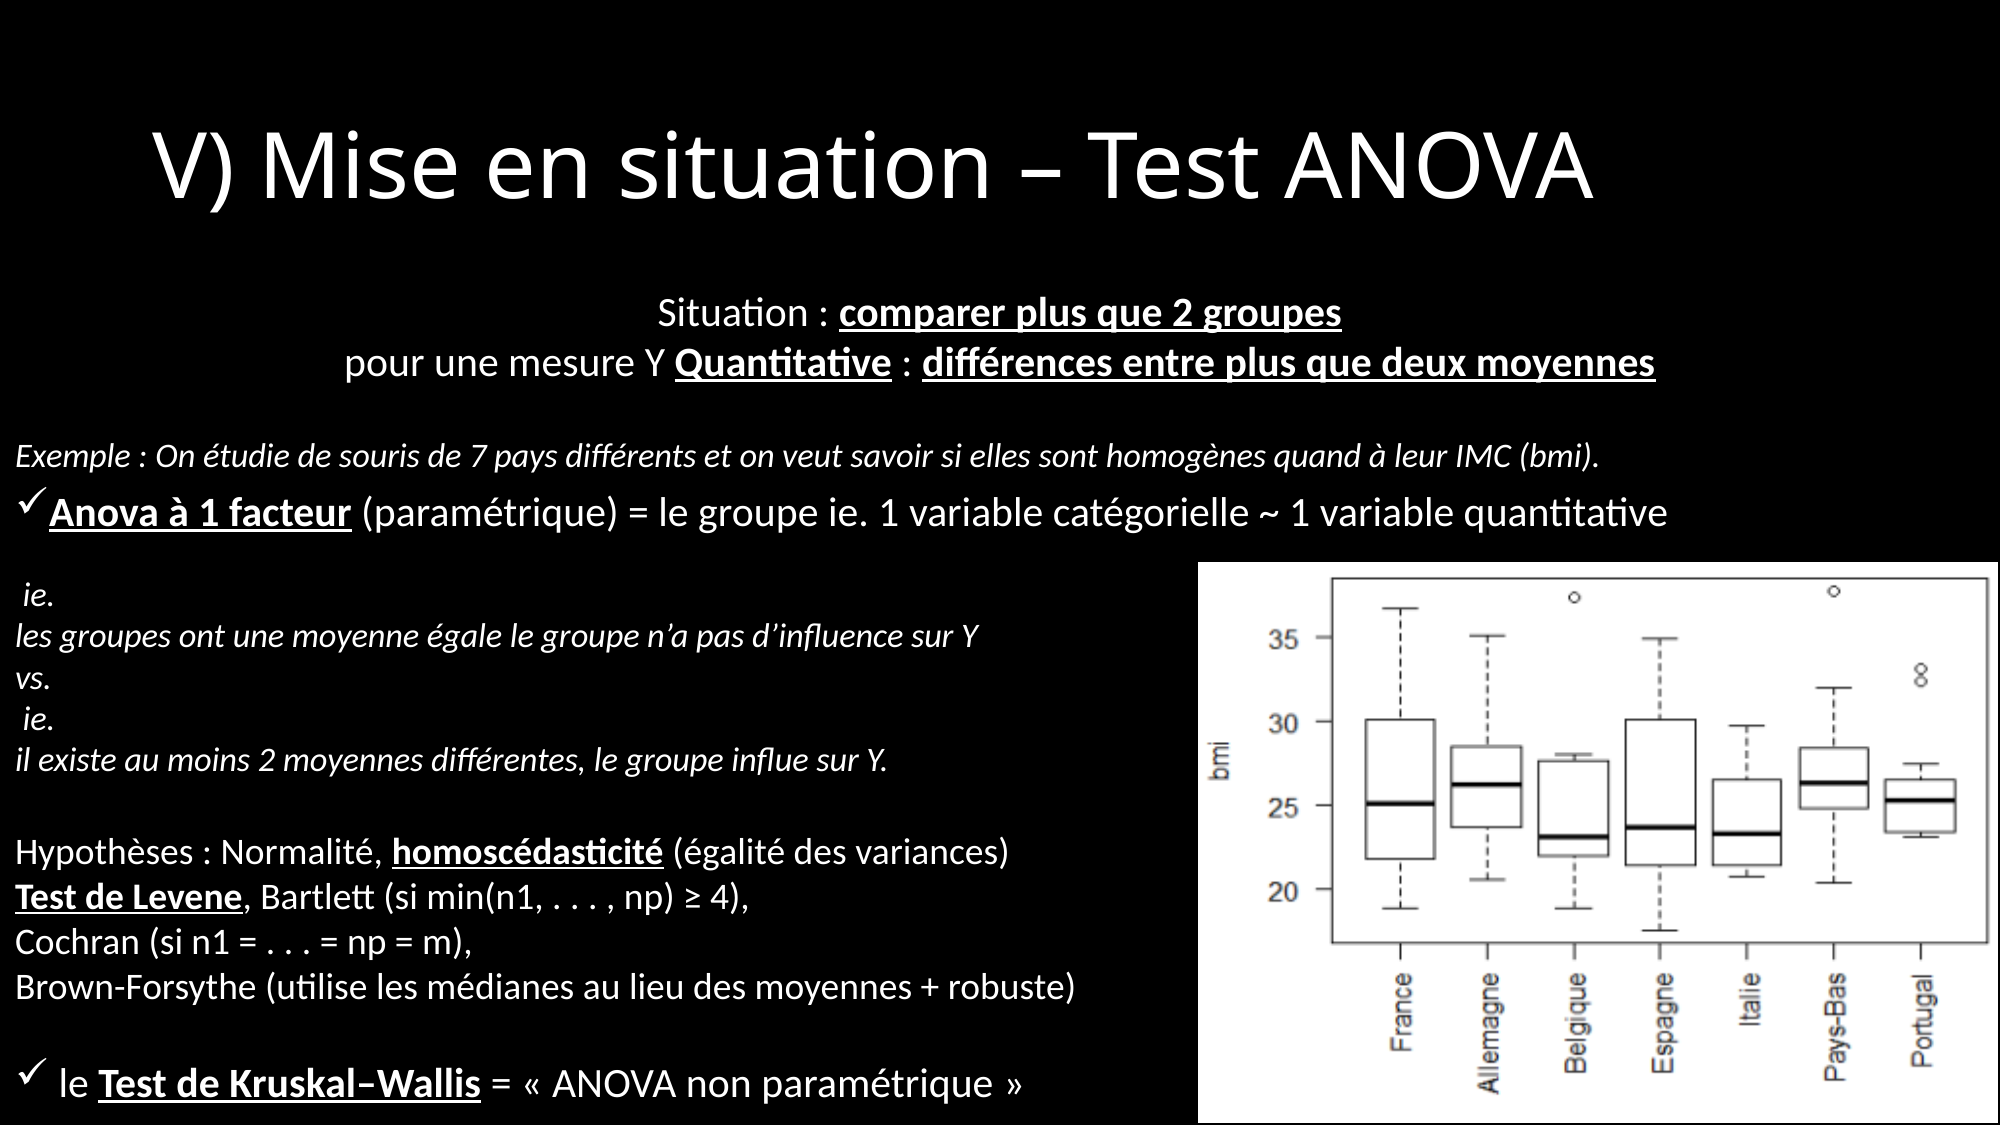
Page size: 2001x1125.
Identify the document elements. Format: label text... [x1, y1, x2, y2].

picture [1198, 562, 1998, 1123]
title V) Mise en situation – Test ANOVA [137, 59, 1863, 278]
